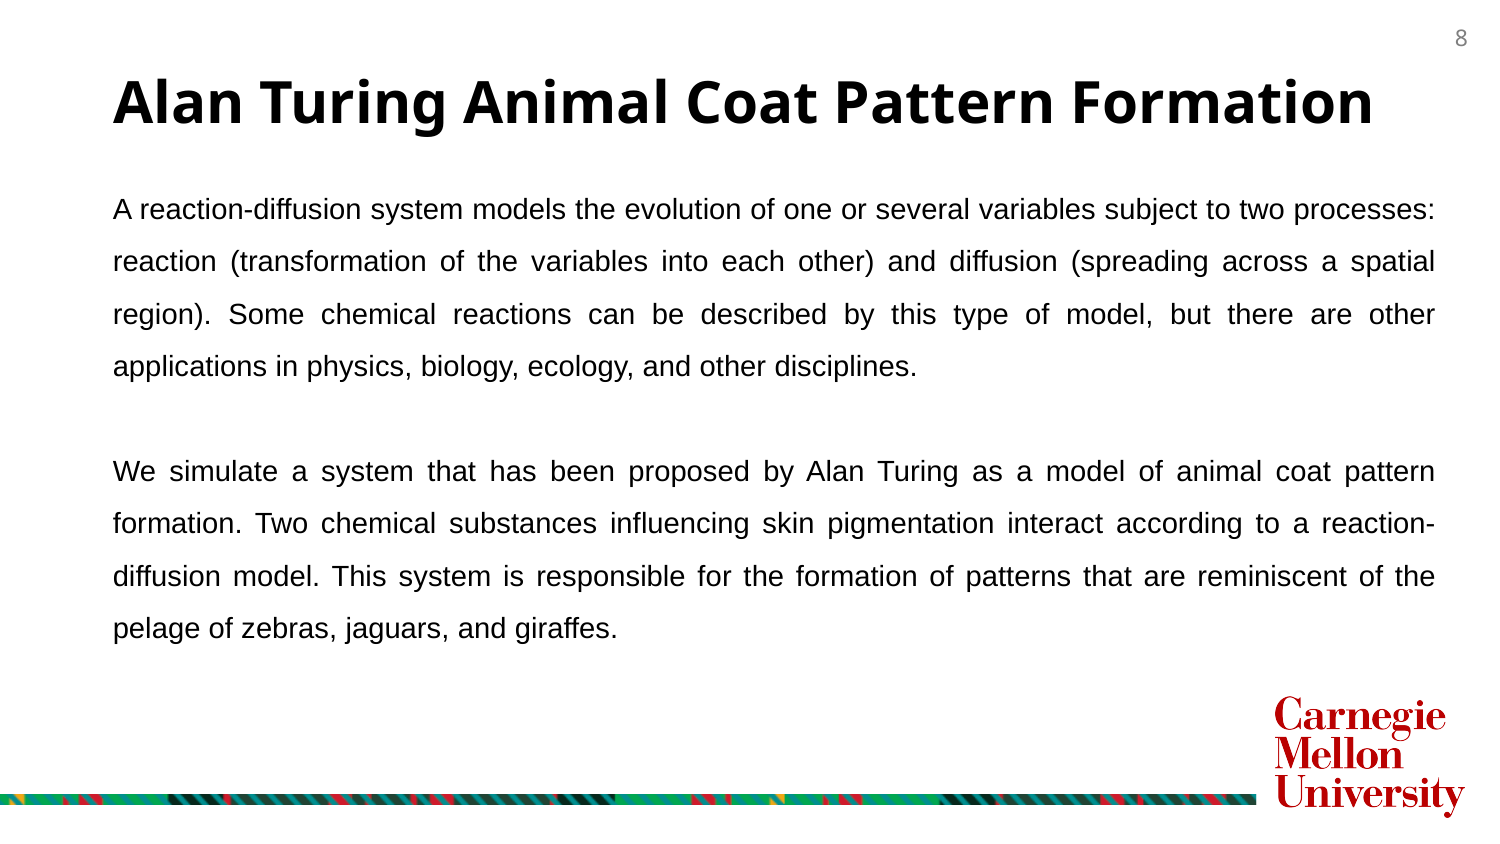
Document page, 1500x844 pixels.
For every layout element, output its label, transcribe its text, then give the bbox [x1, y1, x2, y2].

picture [1275, 696, 1465, 818]
picture [0, 794, 1257, 805]
text_box Alan Turing Animal Coat Pattern Formation [98, 49, 1466, 148]
text_box A reaction-diffusion system models the evolution of one or several variables subject to two processes: reaction (transformation of the variables into each other) and diffusion (spreading across a spatial region). Some chemical reactions can be described by this type of model, but there are other applications in physics, biology, ecology, and other disciplines. We simulate a system that has been proposed by Alan Turing as a model of animal coat pattern formation. Two chemical substances influencing skin pigmentation interact according to a reaction-diffusion model. This system is responsible for the formation of patterns that are reminiscent of the pelage of zebras, jaguars, and giraffes. [97, 165, 1453, 679]
